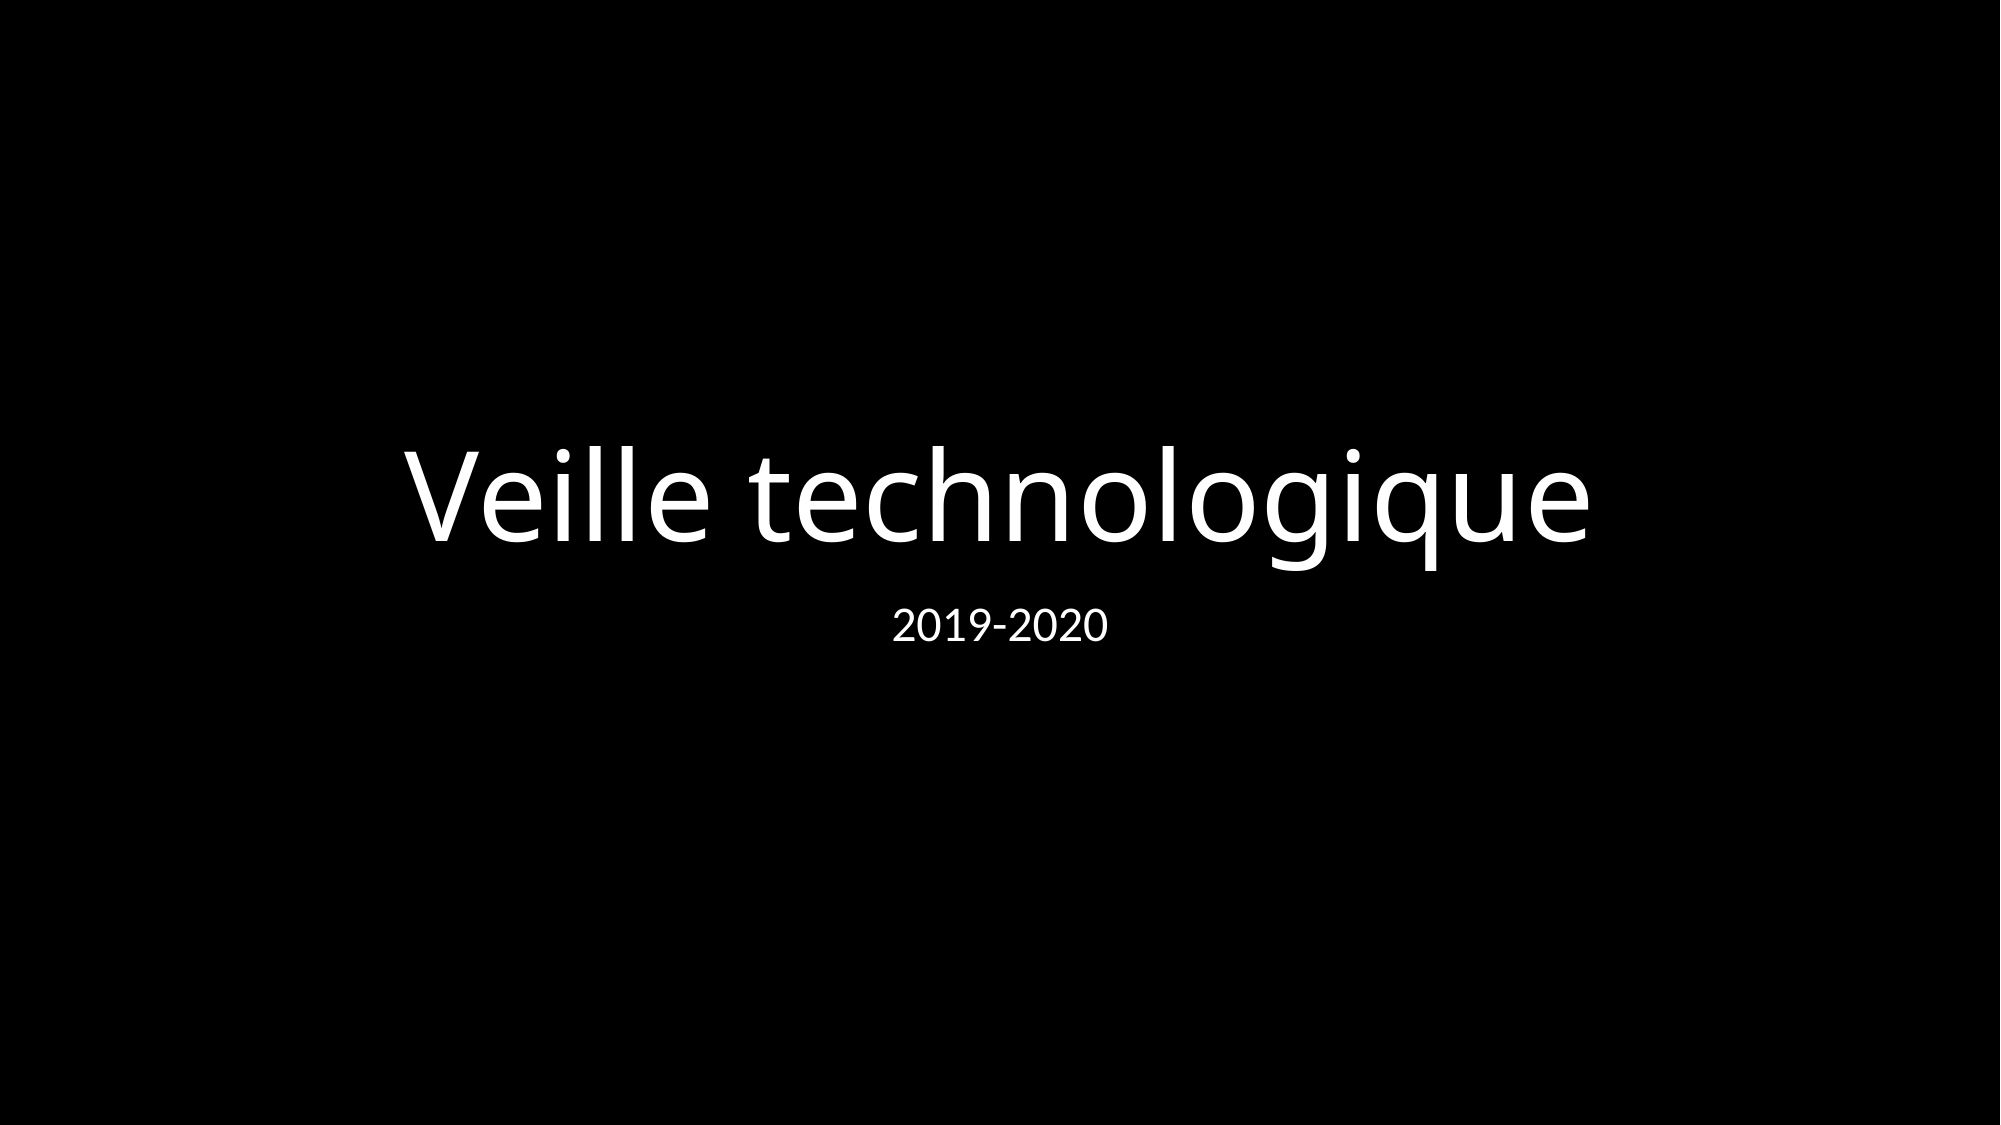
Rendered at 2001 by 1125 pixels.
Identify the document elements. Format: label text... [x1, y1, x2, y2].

subtitle 2019-2020 [249, 590, 1750, 863]
title Veille technologique [249, 184, 1750, 576]
